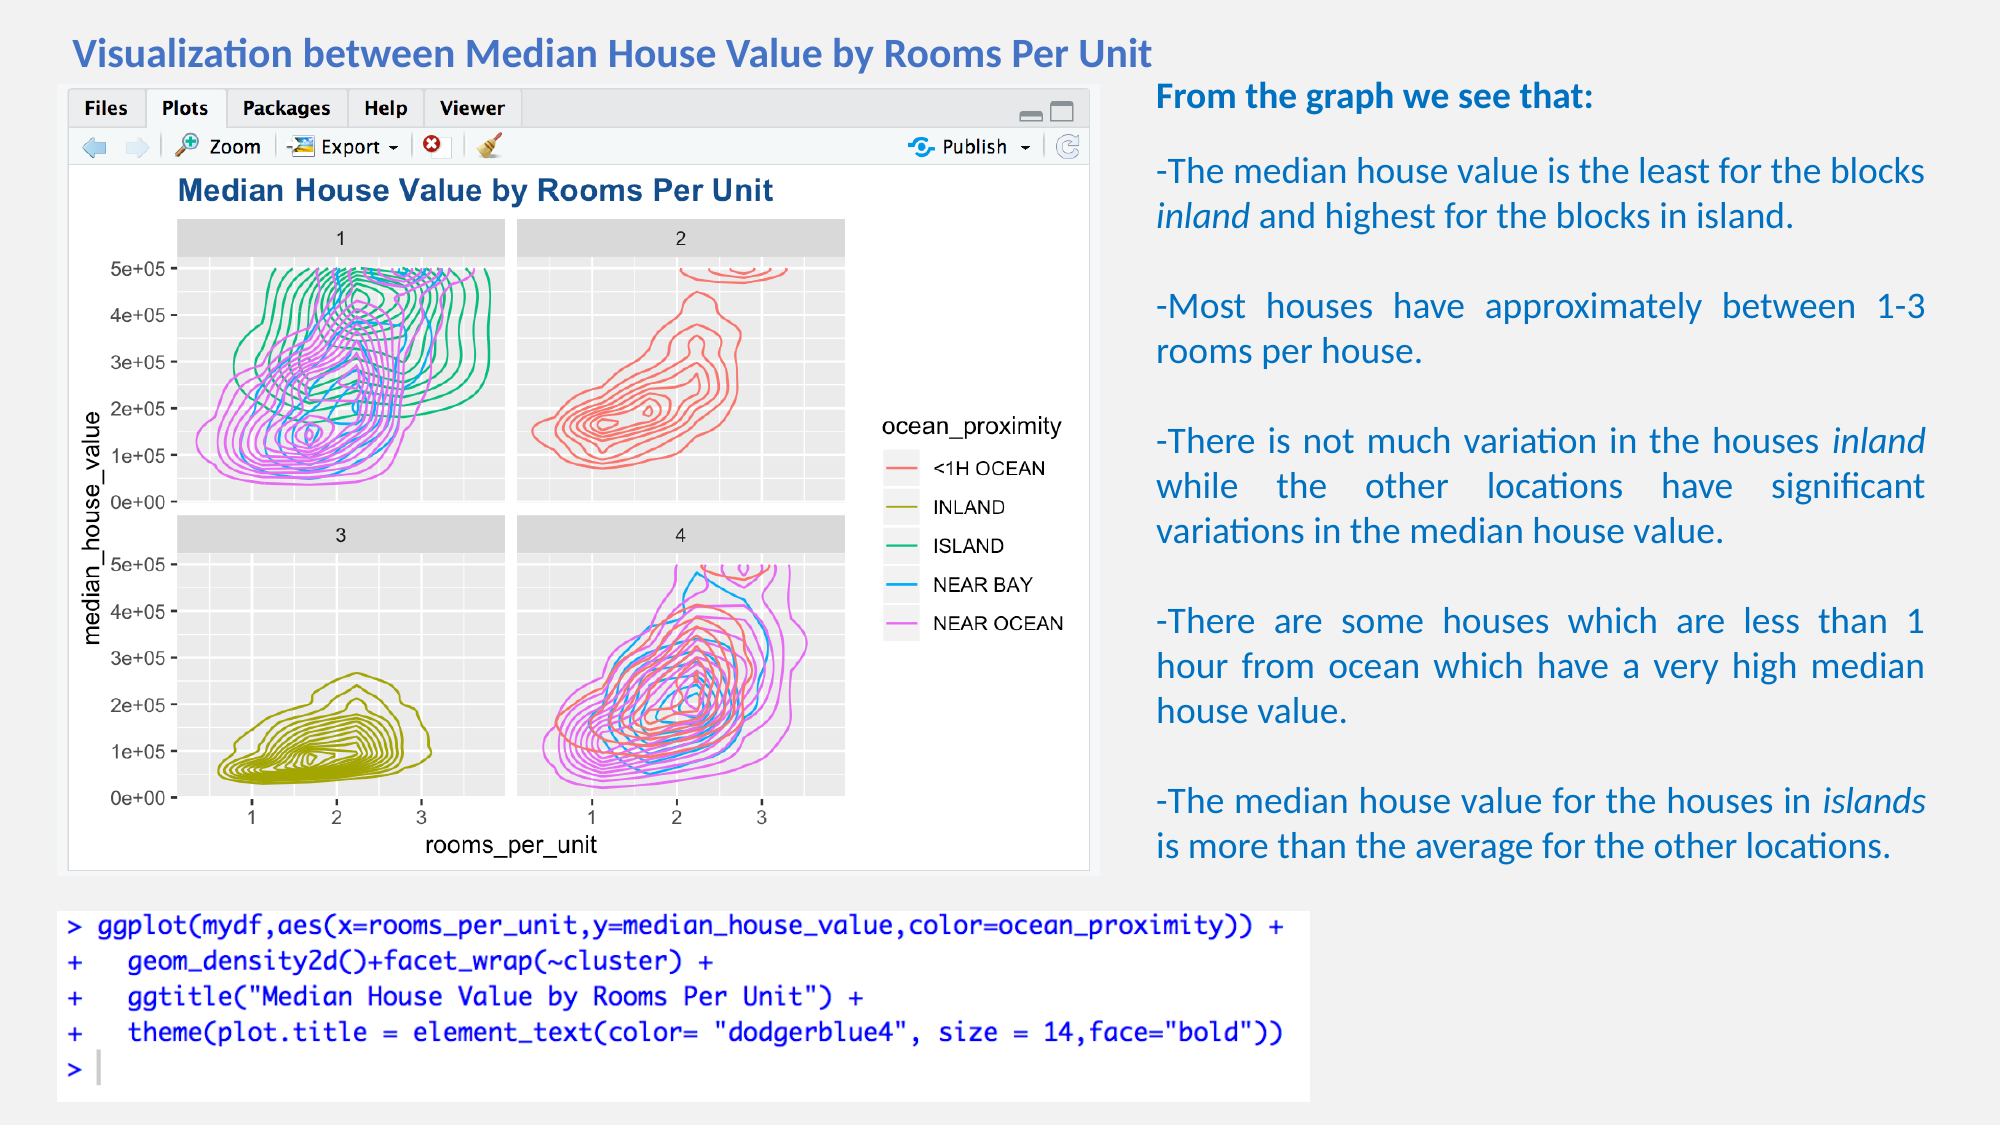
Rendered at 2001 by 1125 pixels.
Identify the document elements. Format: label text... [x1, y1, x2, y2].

text_box From the graph we see that: -The median house value is the least for the blocks inland and highest for the blocks in island. -Most houses have approximately between 1-3 rooms per house. -There is not much variation in the houses inland while the other locations have significant variations in the median house value. -There are some houses which are less than 1 hour from ocean which have a very high median house value. -The median house value for the houses in islands is more than the average for the other locations. [1141, 63, 1941, 874]
picture [57, 84, 1100, 876]
picture [57, 911, 1310, 1102]
text_box Visualization between Median House Value by Rooms Per Unit [57, 18, 1922, 84]
